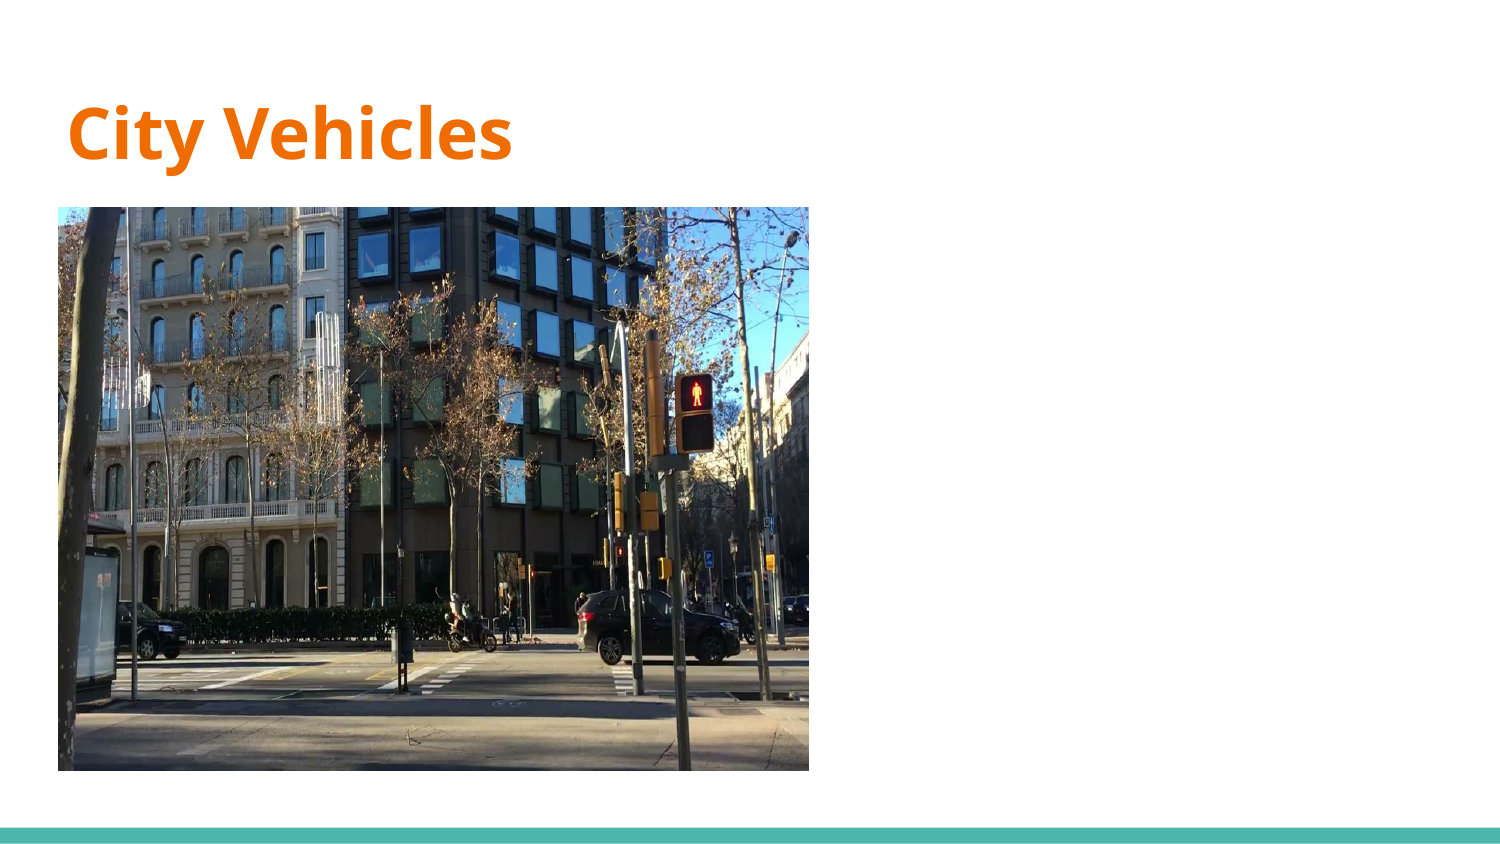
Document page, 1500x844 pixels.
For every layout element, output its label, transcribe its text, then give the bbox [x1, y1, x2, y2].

title City Vehicles [51, 72, 1449, 189]
picture [58, 207, 809, 771]
